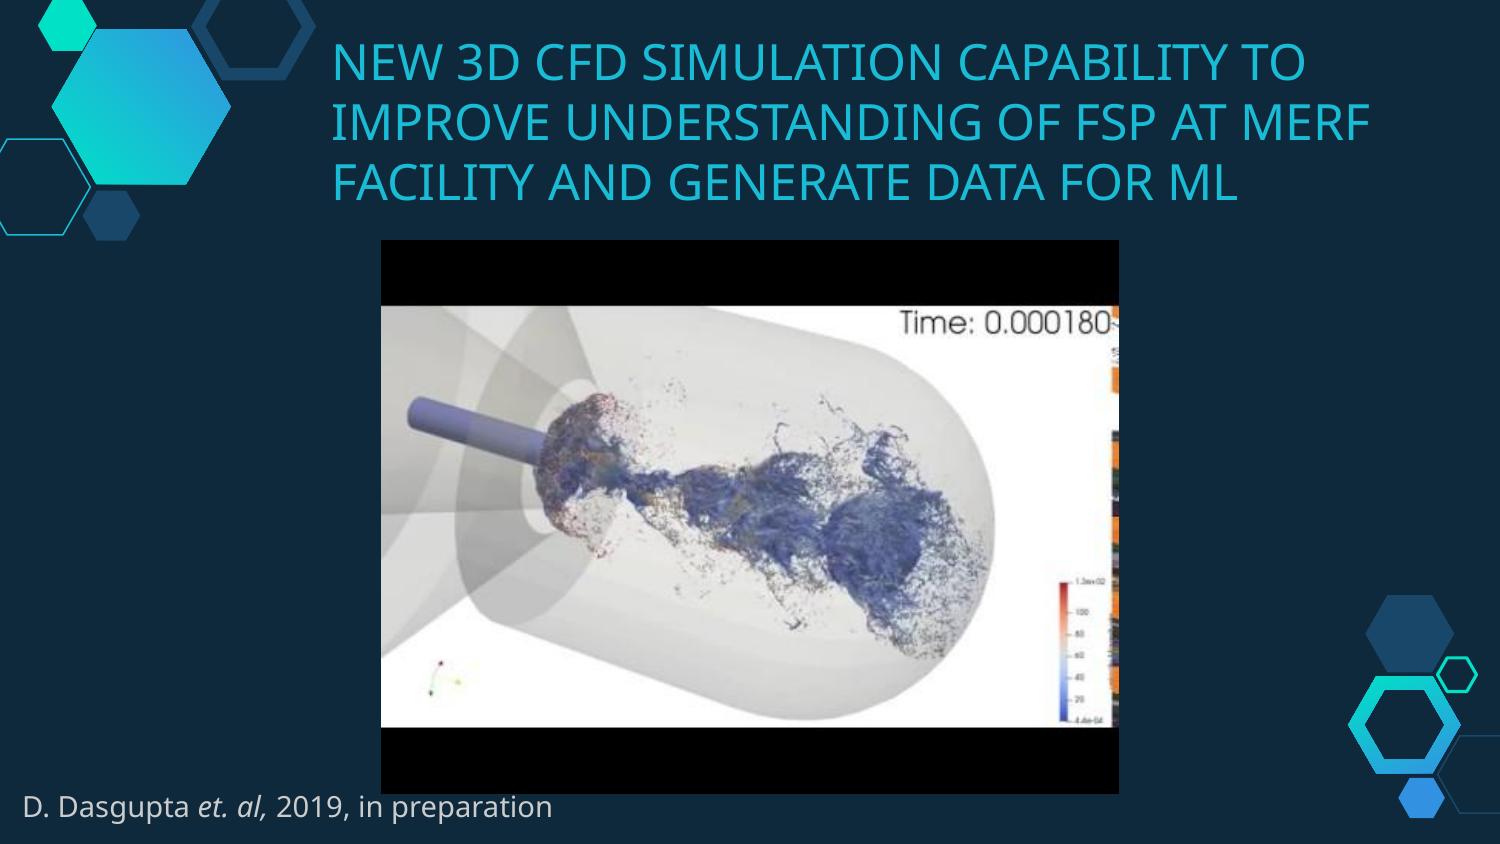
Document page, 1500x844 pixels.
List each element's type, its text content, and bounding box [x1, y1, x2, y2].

subtitle D. Dasgupta et. al, 2019, in preparation [7, 773, 685, 844]
title NEW 3D CFD SIMULATION CAPABILITY TO IMPROVE UNDERSTANDING OF FSP AT MERF FACILITY AND GENERATE DATA FOR ML [316, 0, 1391, 241]
picture [380, 240, 1120, 794]
text_box [37, 0, 97, 51]
